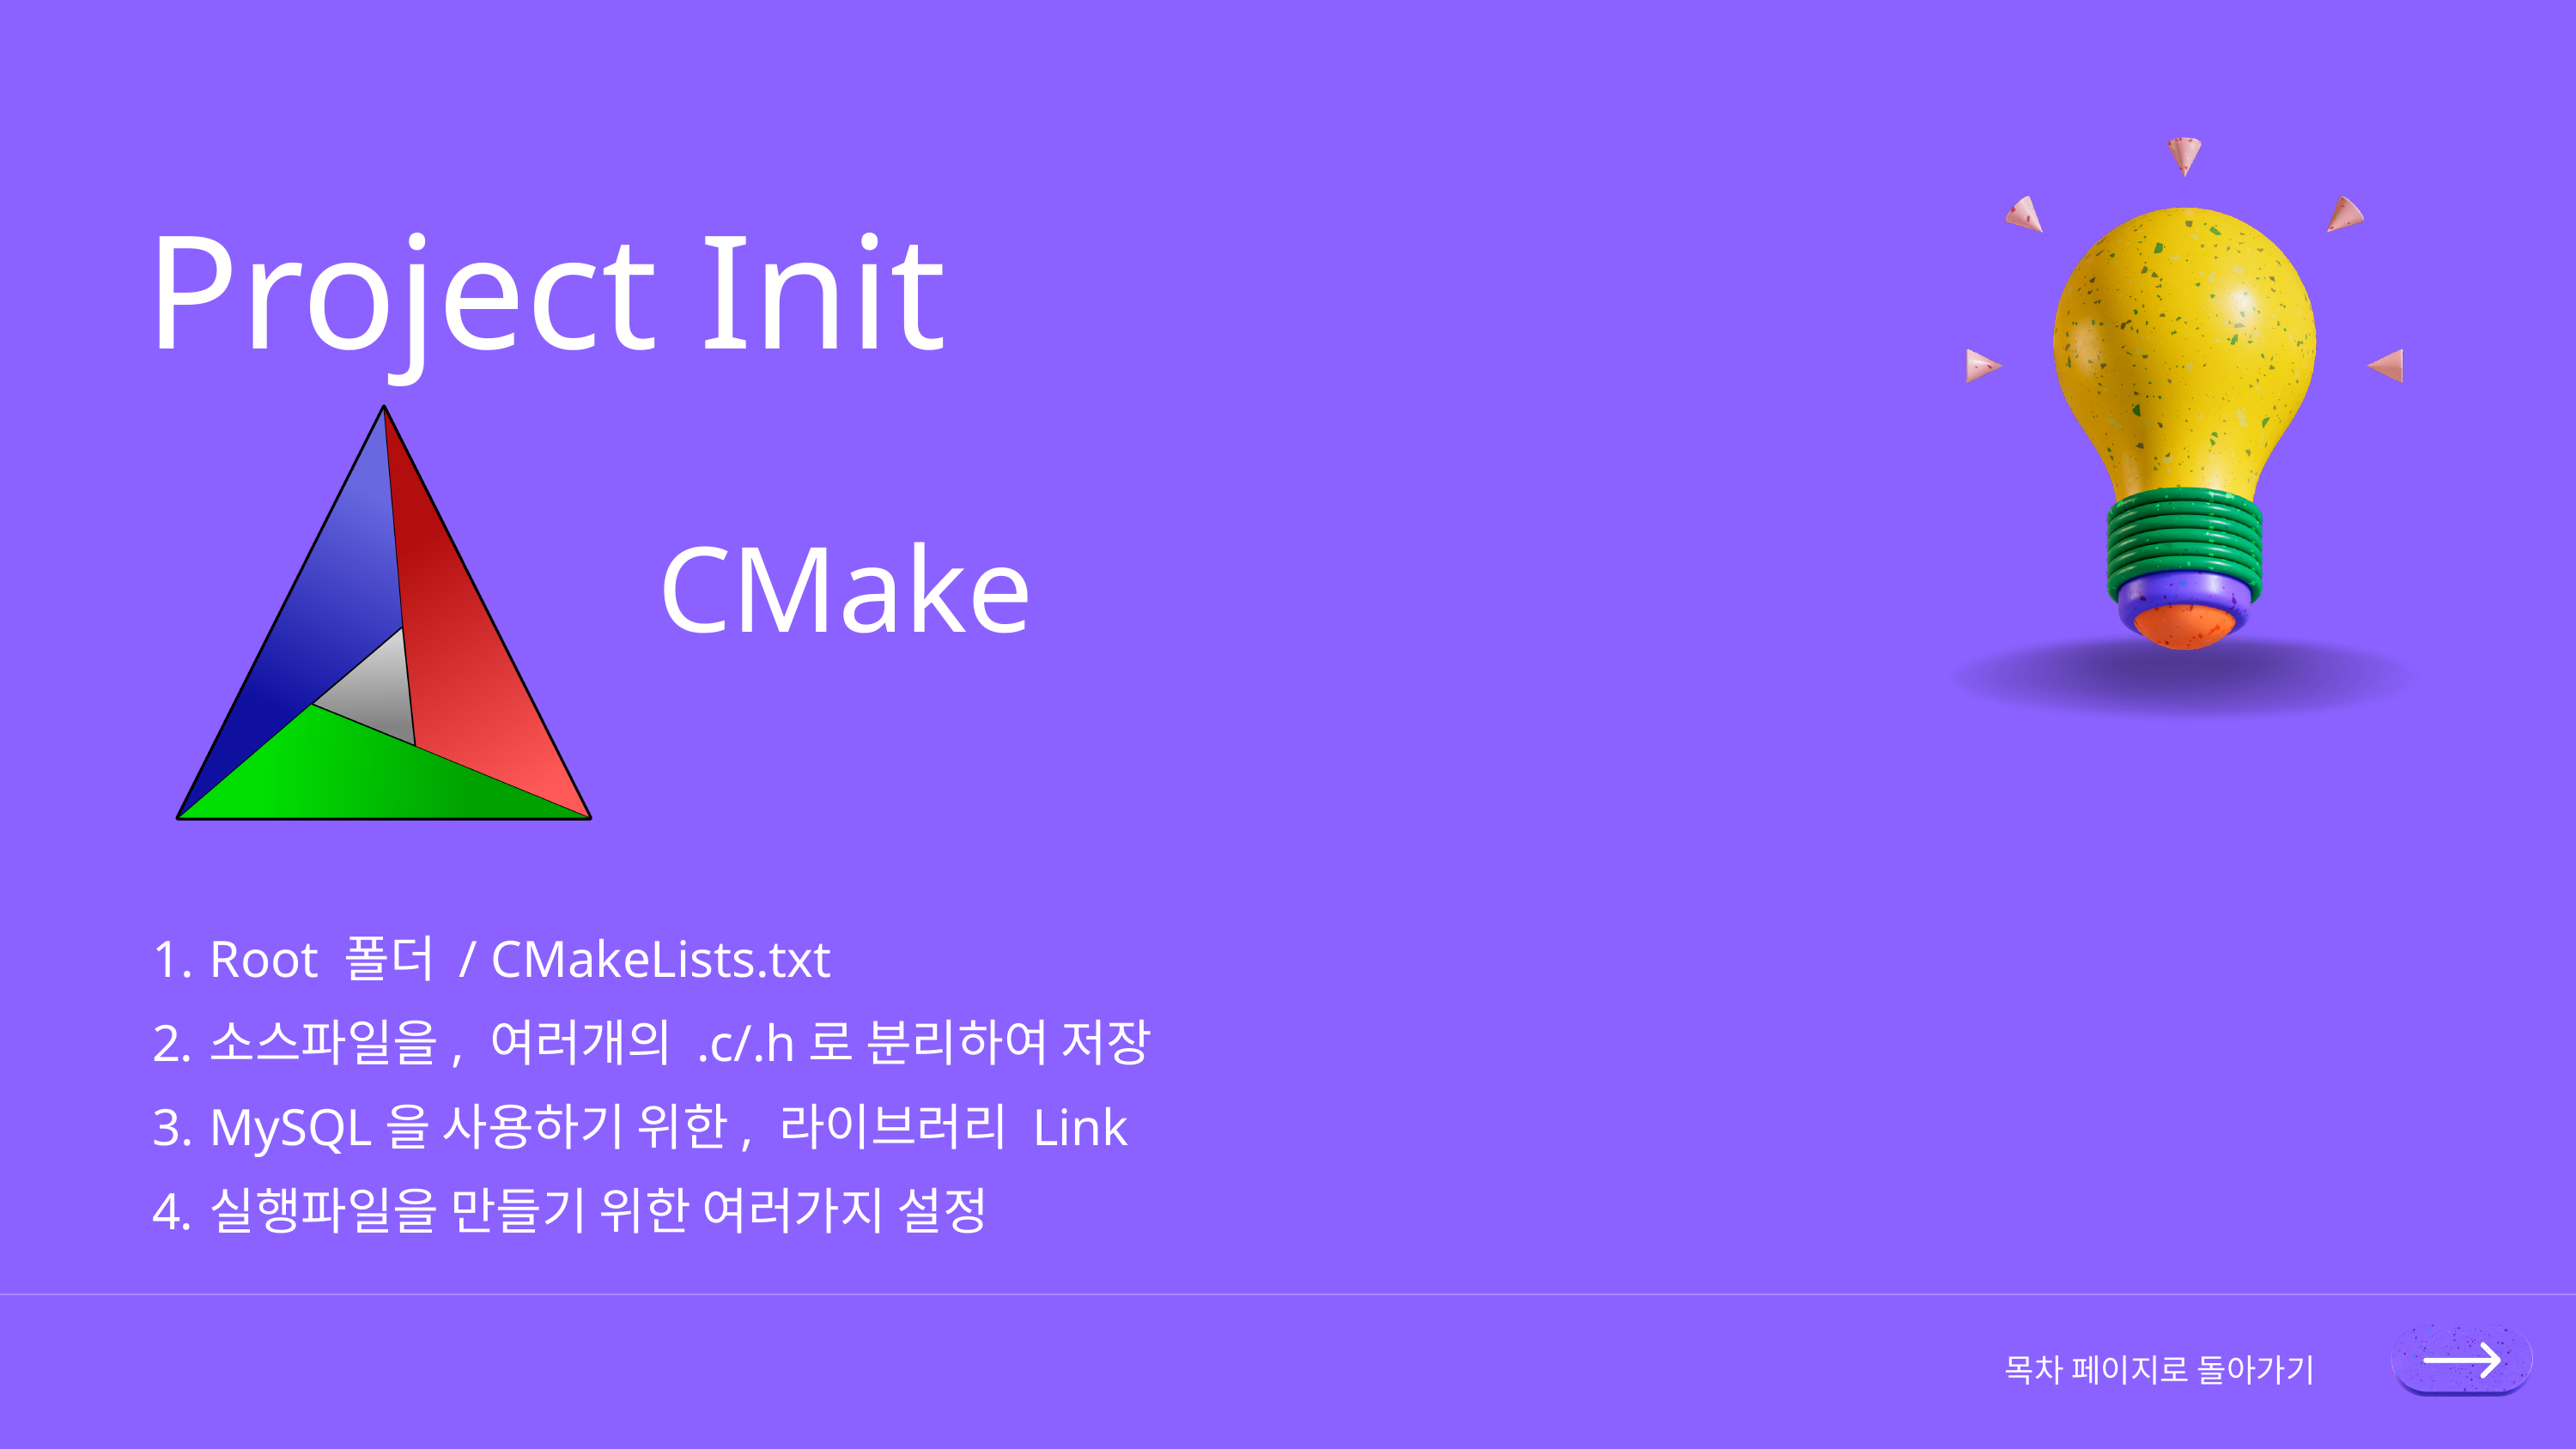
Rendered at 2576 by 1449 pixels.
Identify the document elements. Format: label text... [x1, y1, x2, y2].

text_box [144, 134, 1880, 1220]
text_box [2423, 1342, 2501, 1379]
picture [144, 373, 623, 852]
text_box [2391, 1325, 2534, 1397]
text_box 목차 페이지로 돌아가기 [1878, 1335, 2316, 1390]
text_box [1946, 630, 2424, 725]
text_box [1965, 134, 2403, 651]
